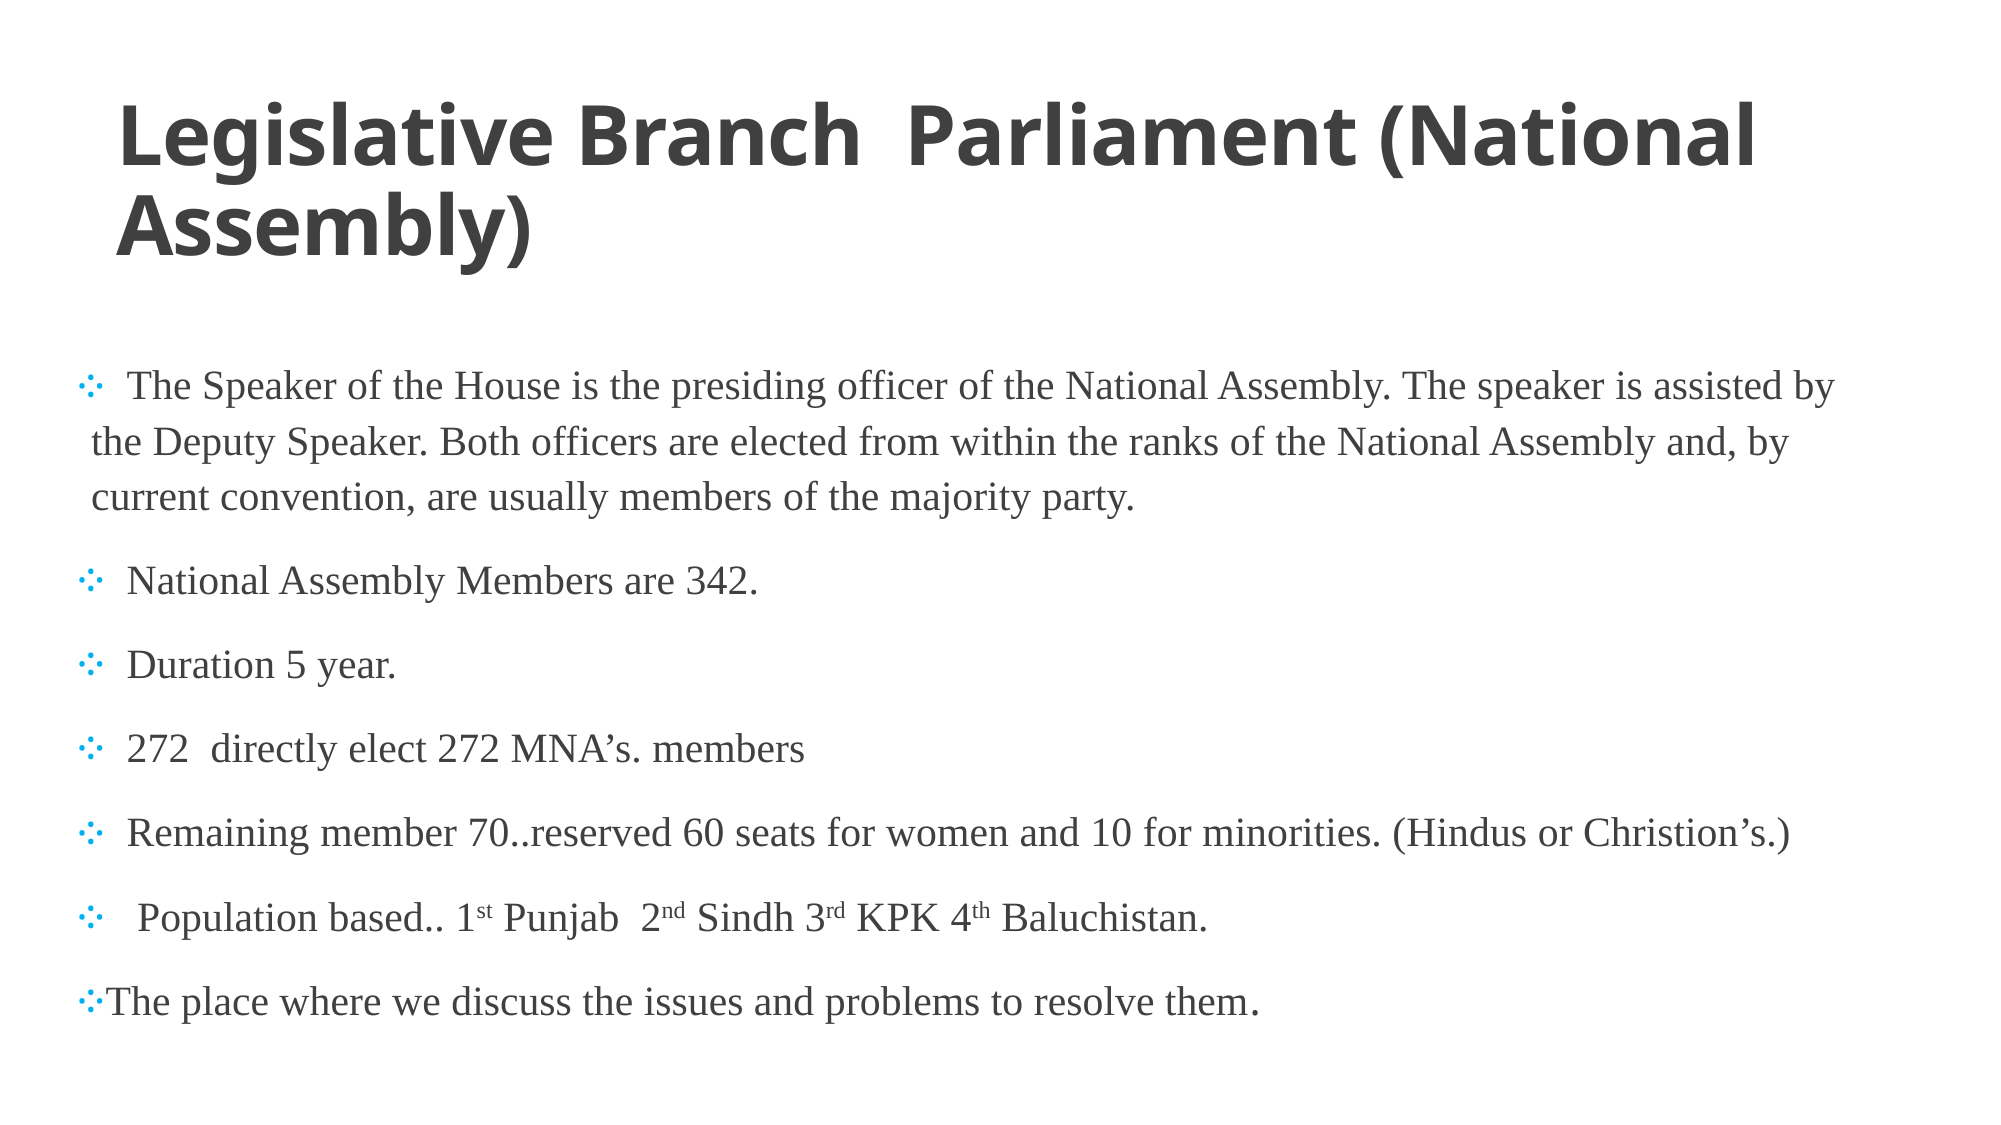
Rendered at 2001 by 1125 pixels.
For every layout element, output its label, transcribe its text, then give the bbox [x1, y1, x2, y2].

list The Speaker of the House is the presiding officer of the National Assembly. The speaker is assisted by the Deputy Speaker. Both officers are elected from within the ranks of the National Assembly and, by current convention, are usually members of the majority party. National Assembly Members are 342. Duration 5 year. 272 directly elect 272 MNA’s. members Remaining member 70..reserved 60 seats for women and 10 for minorities. (Hindus or Christion’s.) Population based.. 1st Punjab 2nd Sindh 3rd KPK 4th Baluchistan. The place where we discuss the issues and problems to resolve them. [76, 345, 1881, 1060]
title Legislative Branch Parliament (National Assembly) [101, 43, 1824, 282]
